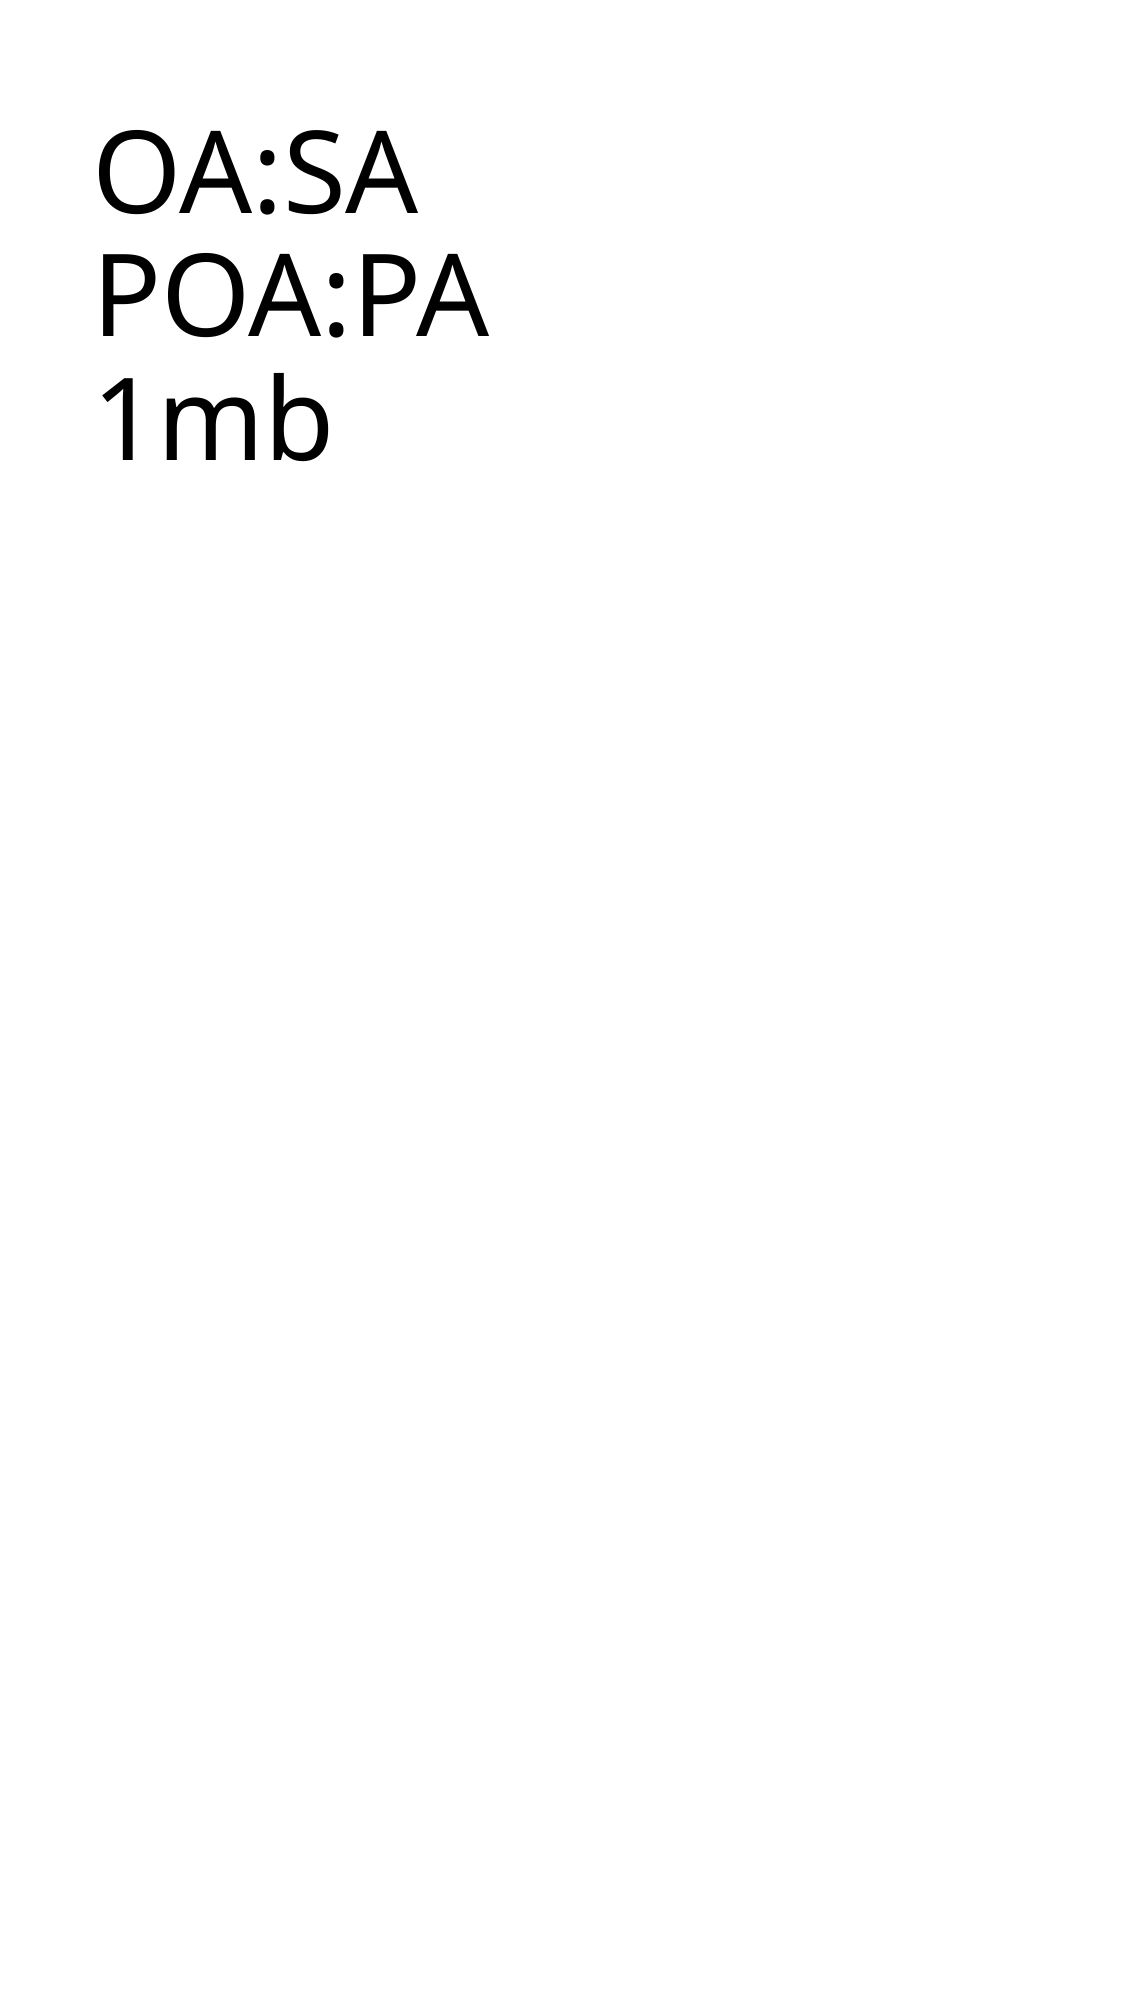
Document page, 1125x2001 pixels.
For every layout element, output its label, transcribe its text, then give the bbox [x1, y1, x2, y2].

title OA:SA POA:PA 1mb [77, 106, 1048, 493]
